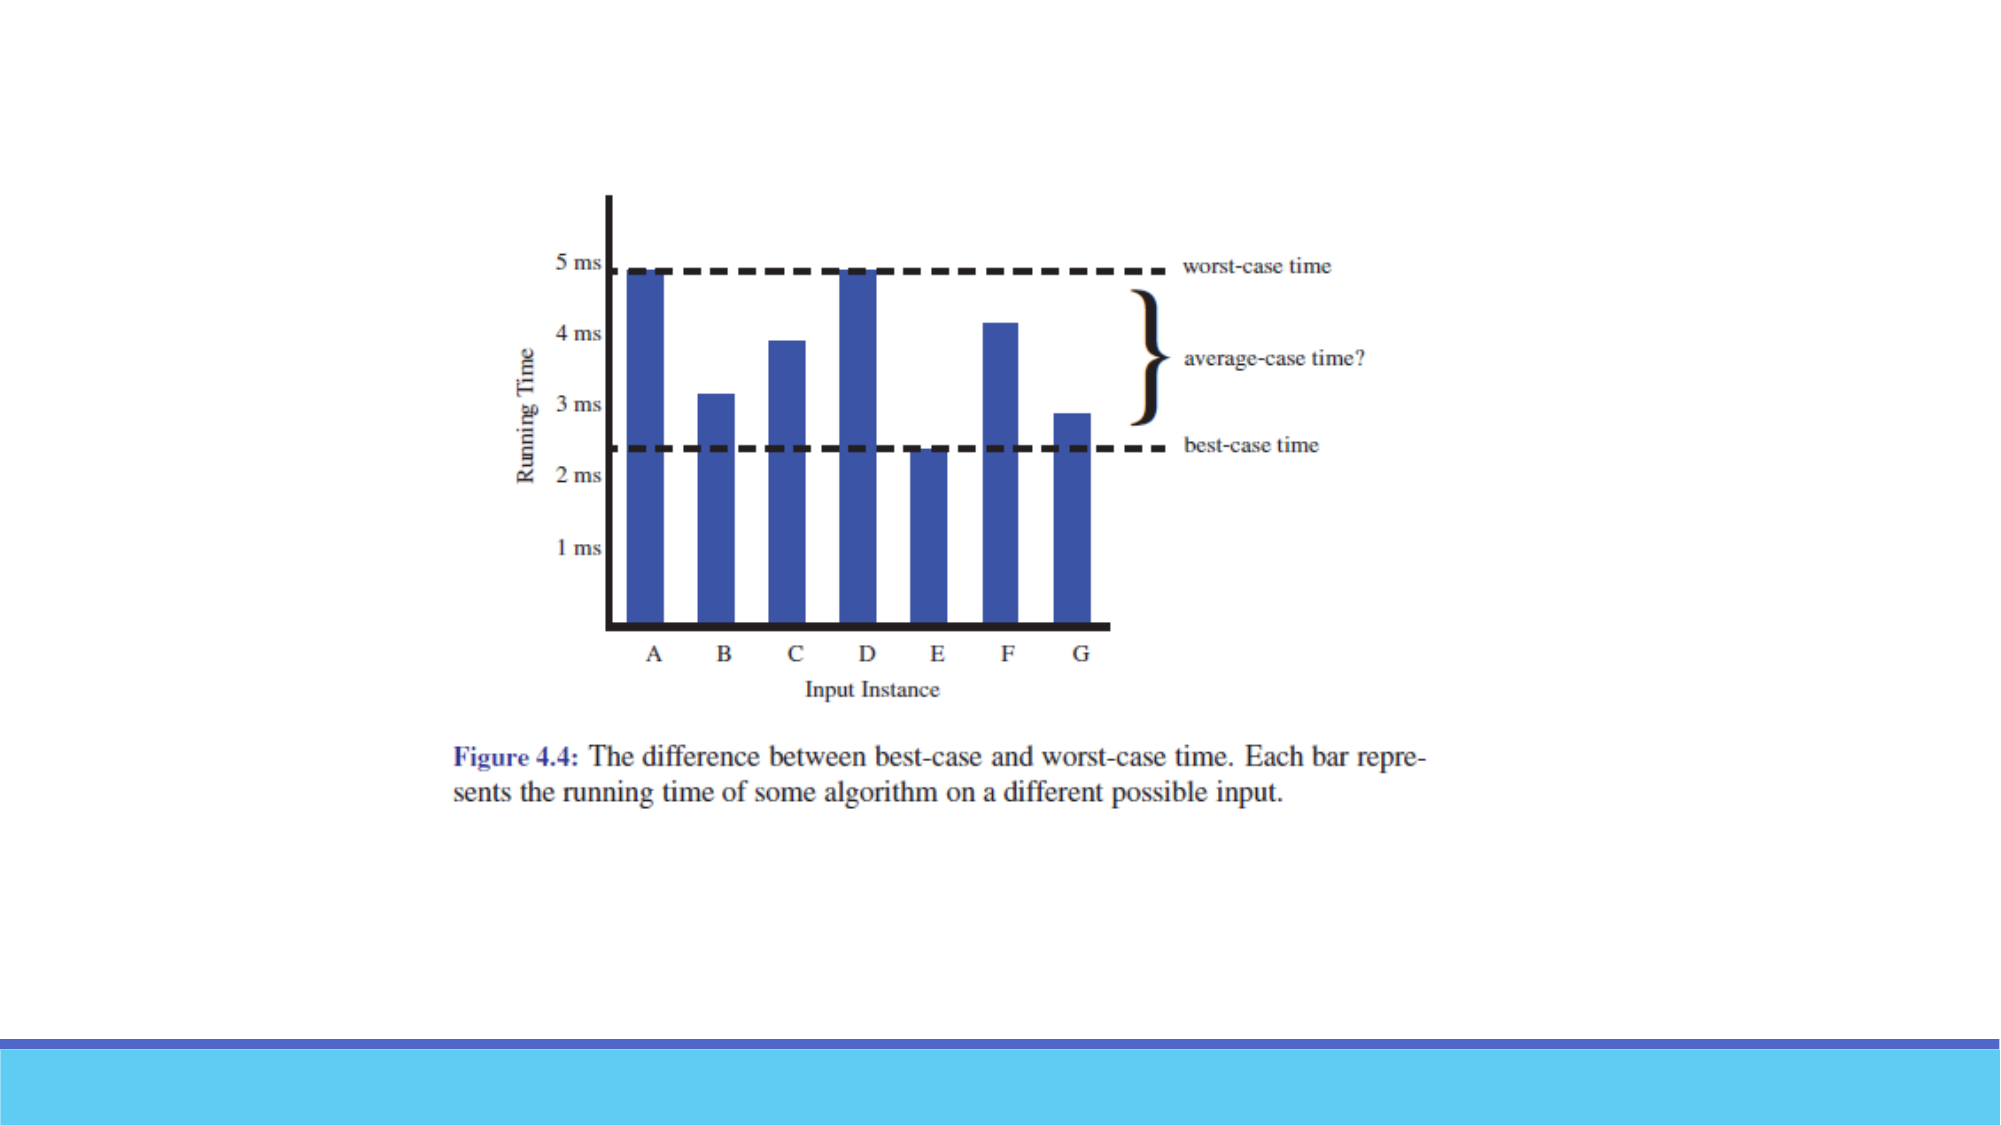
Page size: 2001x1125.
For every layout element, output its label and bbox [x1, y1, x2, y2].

picture [434, 192, 1442, 816]
